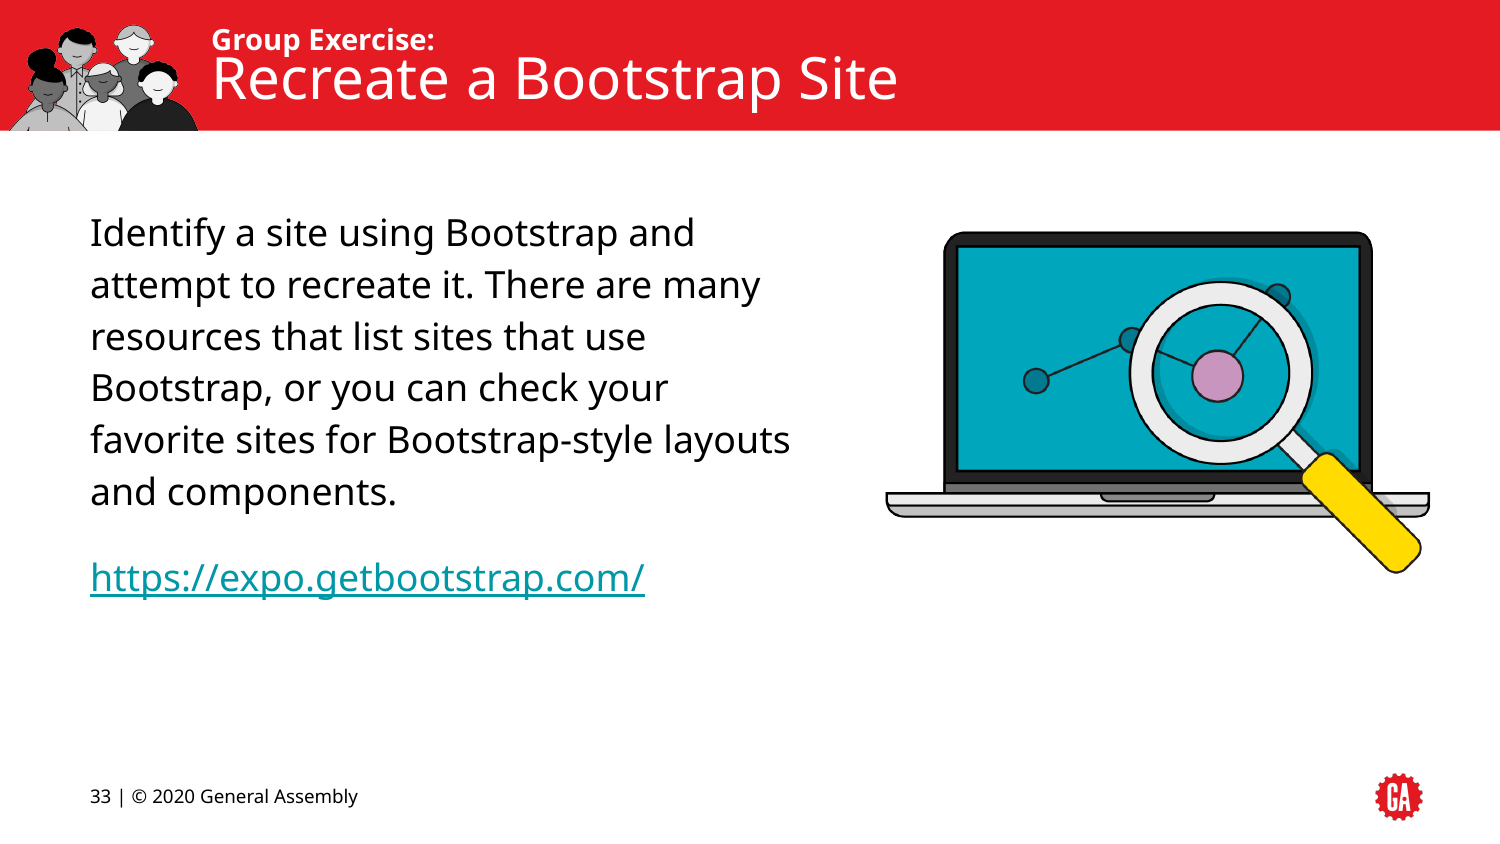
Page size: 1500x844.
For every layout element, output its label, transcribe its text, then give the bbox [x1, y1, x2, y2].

picture [875, 85, 1440, 650]
picture [1373, 771, 1425, 823]
slide_number ‹#› | © 2020 General Assembly [75, 764, 465, 830]
picture [8, 22, 199, 131]
list Identify a site using Bootstrap and attempt to recreate it. There are many resources that list sites that use Bootstrap, or you can check your favorite sites for Bootstrap-style layouts and components. https://expo.getbootstrap.com/ [75, 187, 811, 670]
title Recreate a Bootstrap Site [196, 38, 1018, 115]
